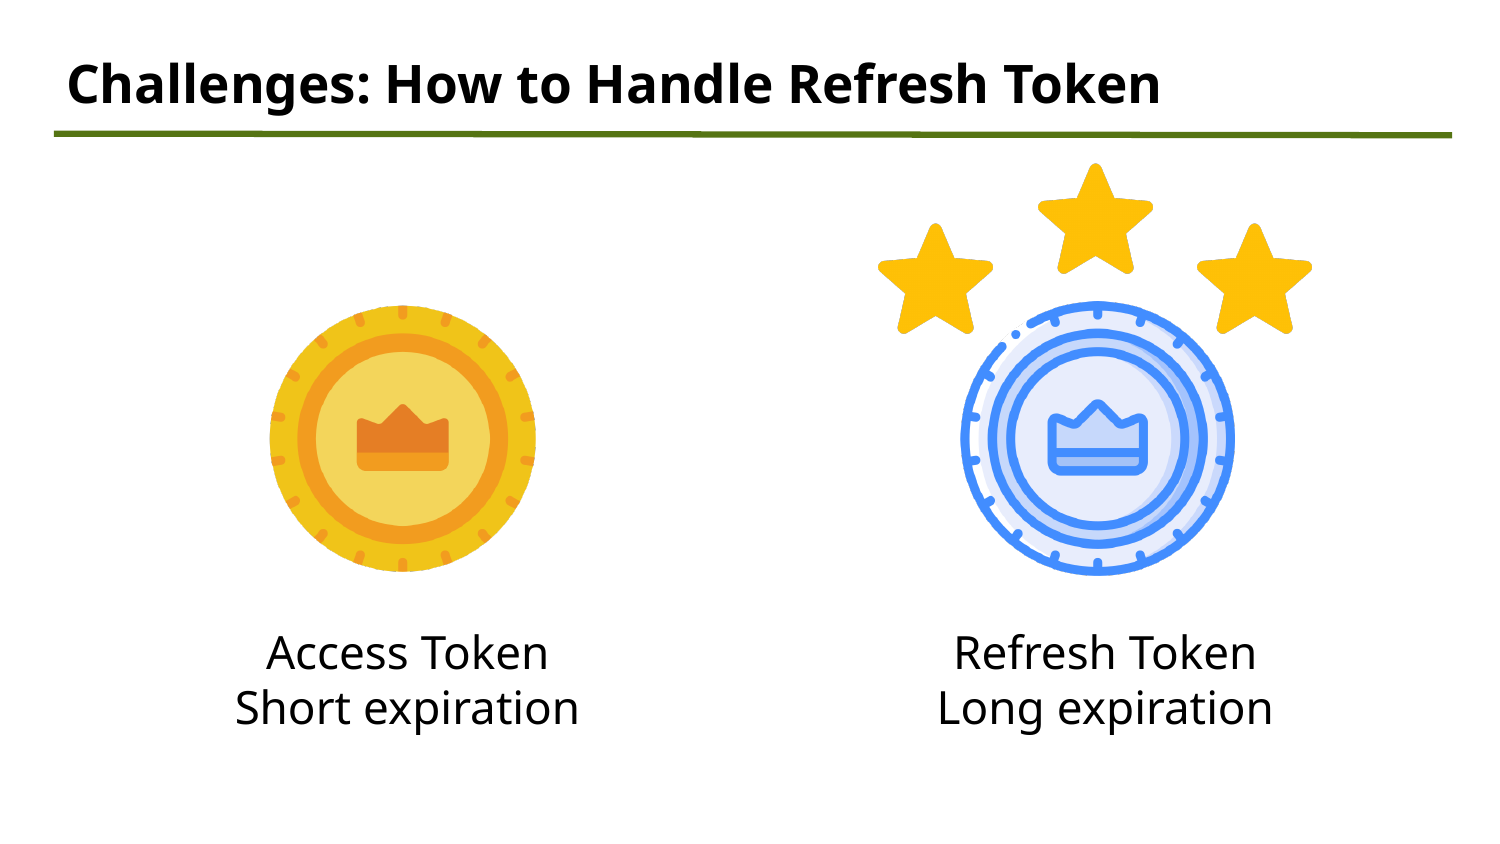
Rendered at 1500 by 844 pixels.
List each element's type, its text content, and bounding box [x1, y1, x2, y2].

picture [878, 221, 994, 337]
picture [1197, 221, 1312, 337]
picture [1037, 160, 1153, 276]
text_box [208, 608, 1306, 751]
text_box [264, 300, 1235, 576]
text_box Challenges: How to Handle Refresh Token [51, 35, 1449, 130]
